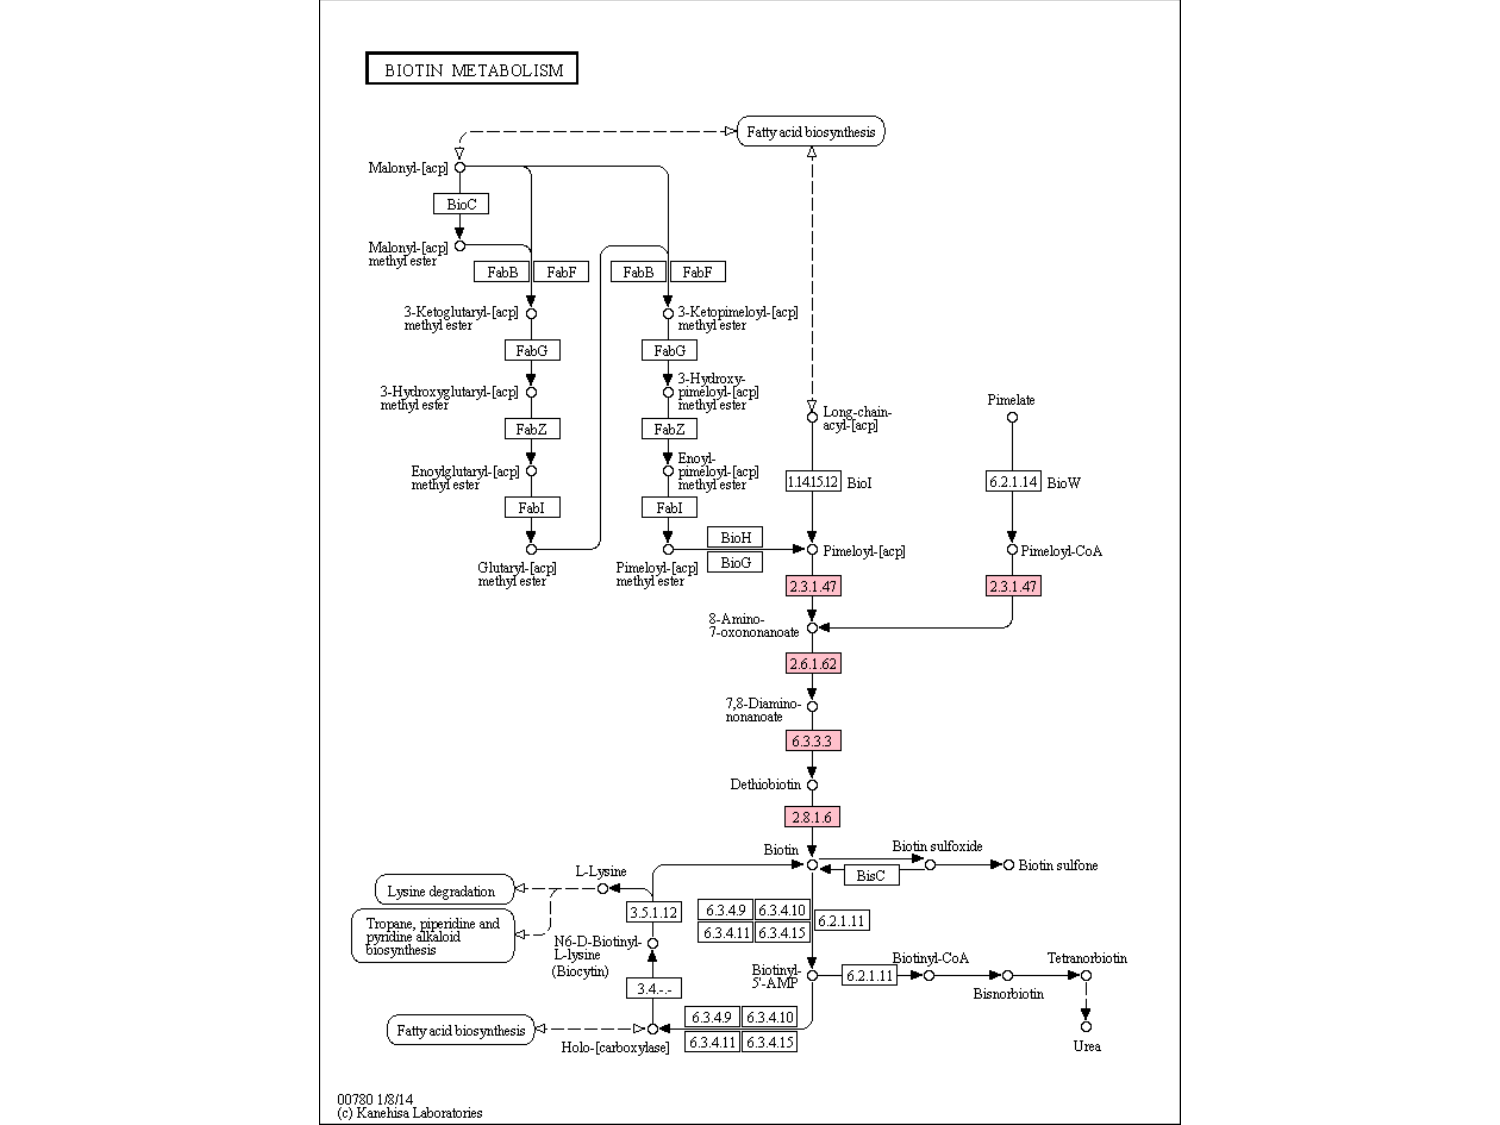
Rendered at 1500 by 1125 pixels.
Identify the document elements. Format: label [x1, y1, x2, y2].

picture [319, 0, 1181, 1125]
